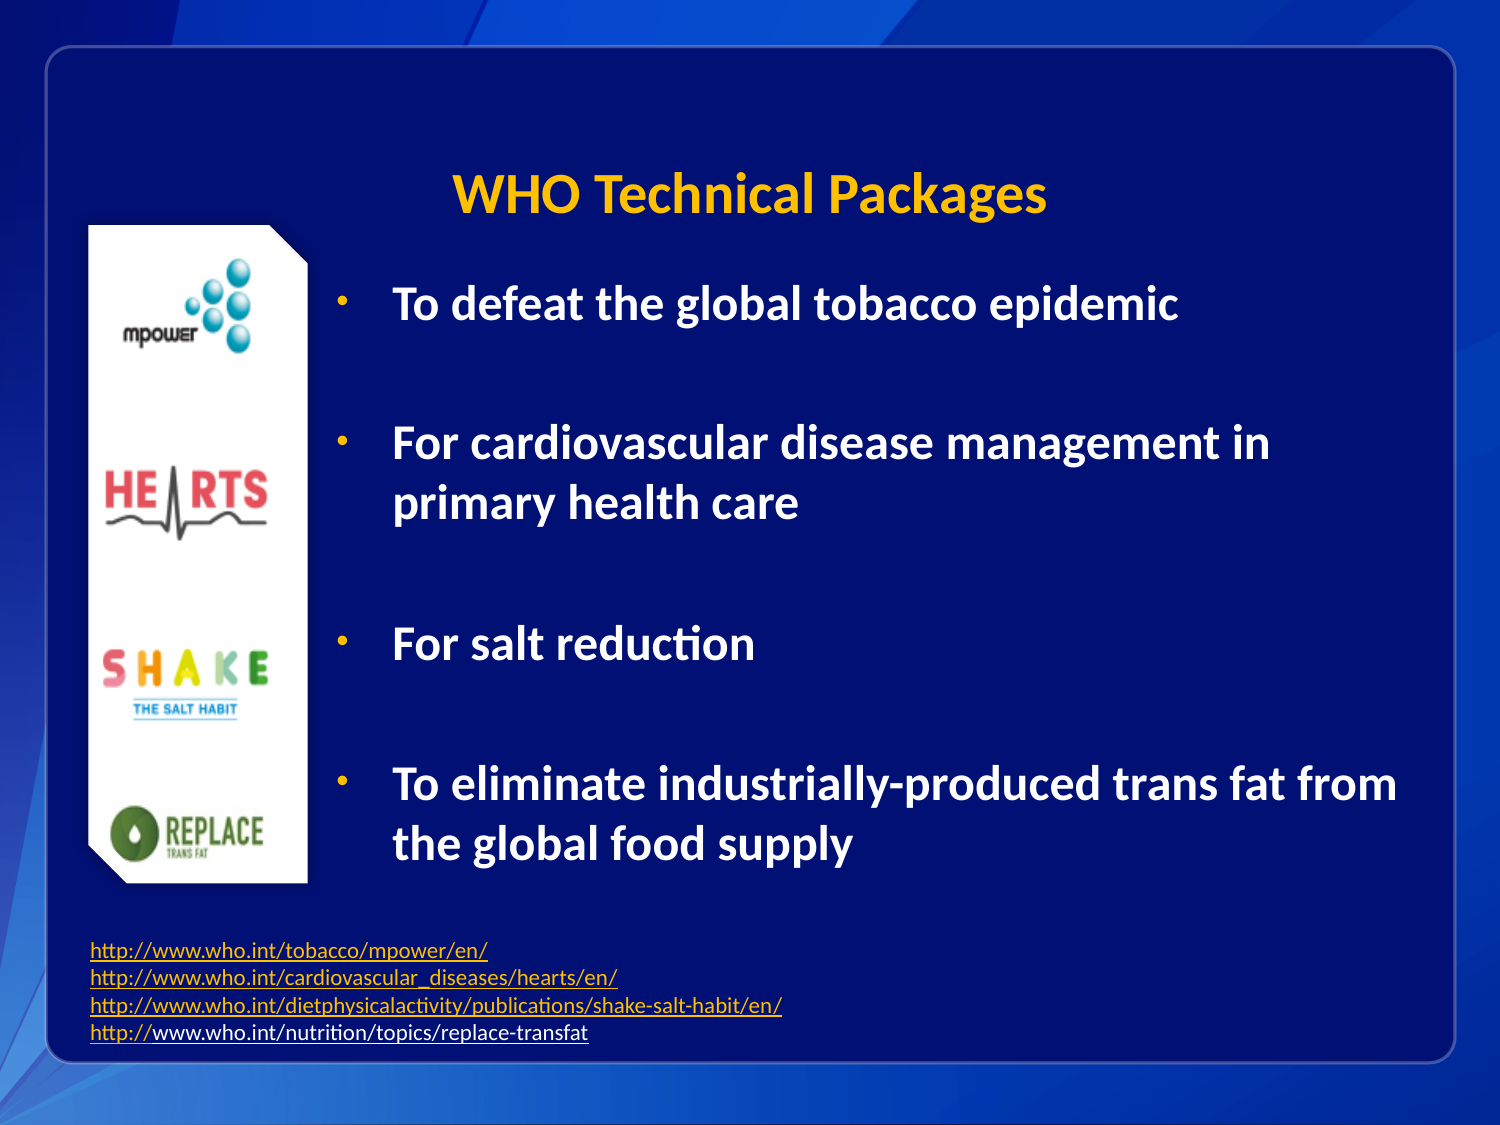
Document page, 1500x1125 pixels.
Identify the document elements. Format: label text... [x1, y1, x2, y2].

list http://www.who.int/tobacco/mpower/en/ http://www.who.int/cardiovascular_diseases/hearts/en/ http://www.who.int/dietphysicalactivity/publications/shake-salt-habit/en/ http://www.who.int/nutrition/topics/replace-transfat [75, 953, 1425, 1053]
picture [0, 0, 1500, 1125]
title WHO Technical Packages [75, 45, 1425, 233]
list To defeat the global tobacco epidemic For cardiovascular disease management in primary health care For salt reduction To eliminate industrially-produced trans fat from the global food supply [321, 262, 1425, 950]
